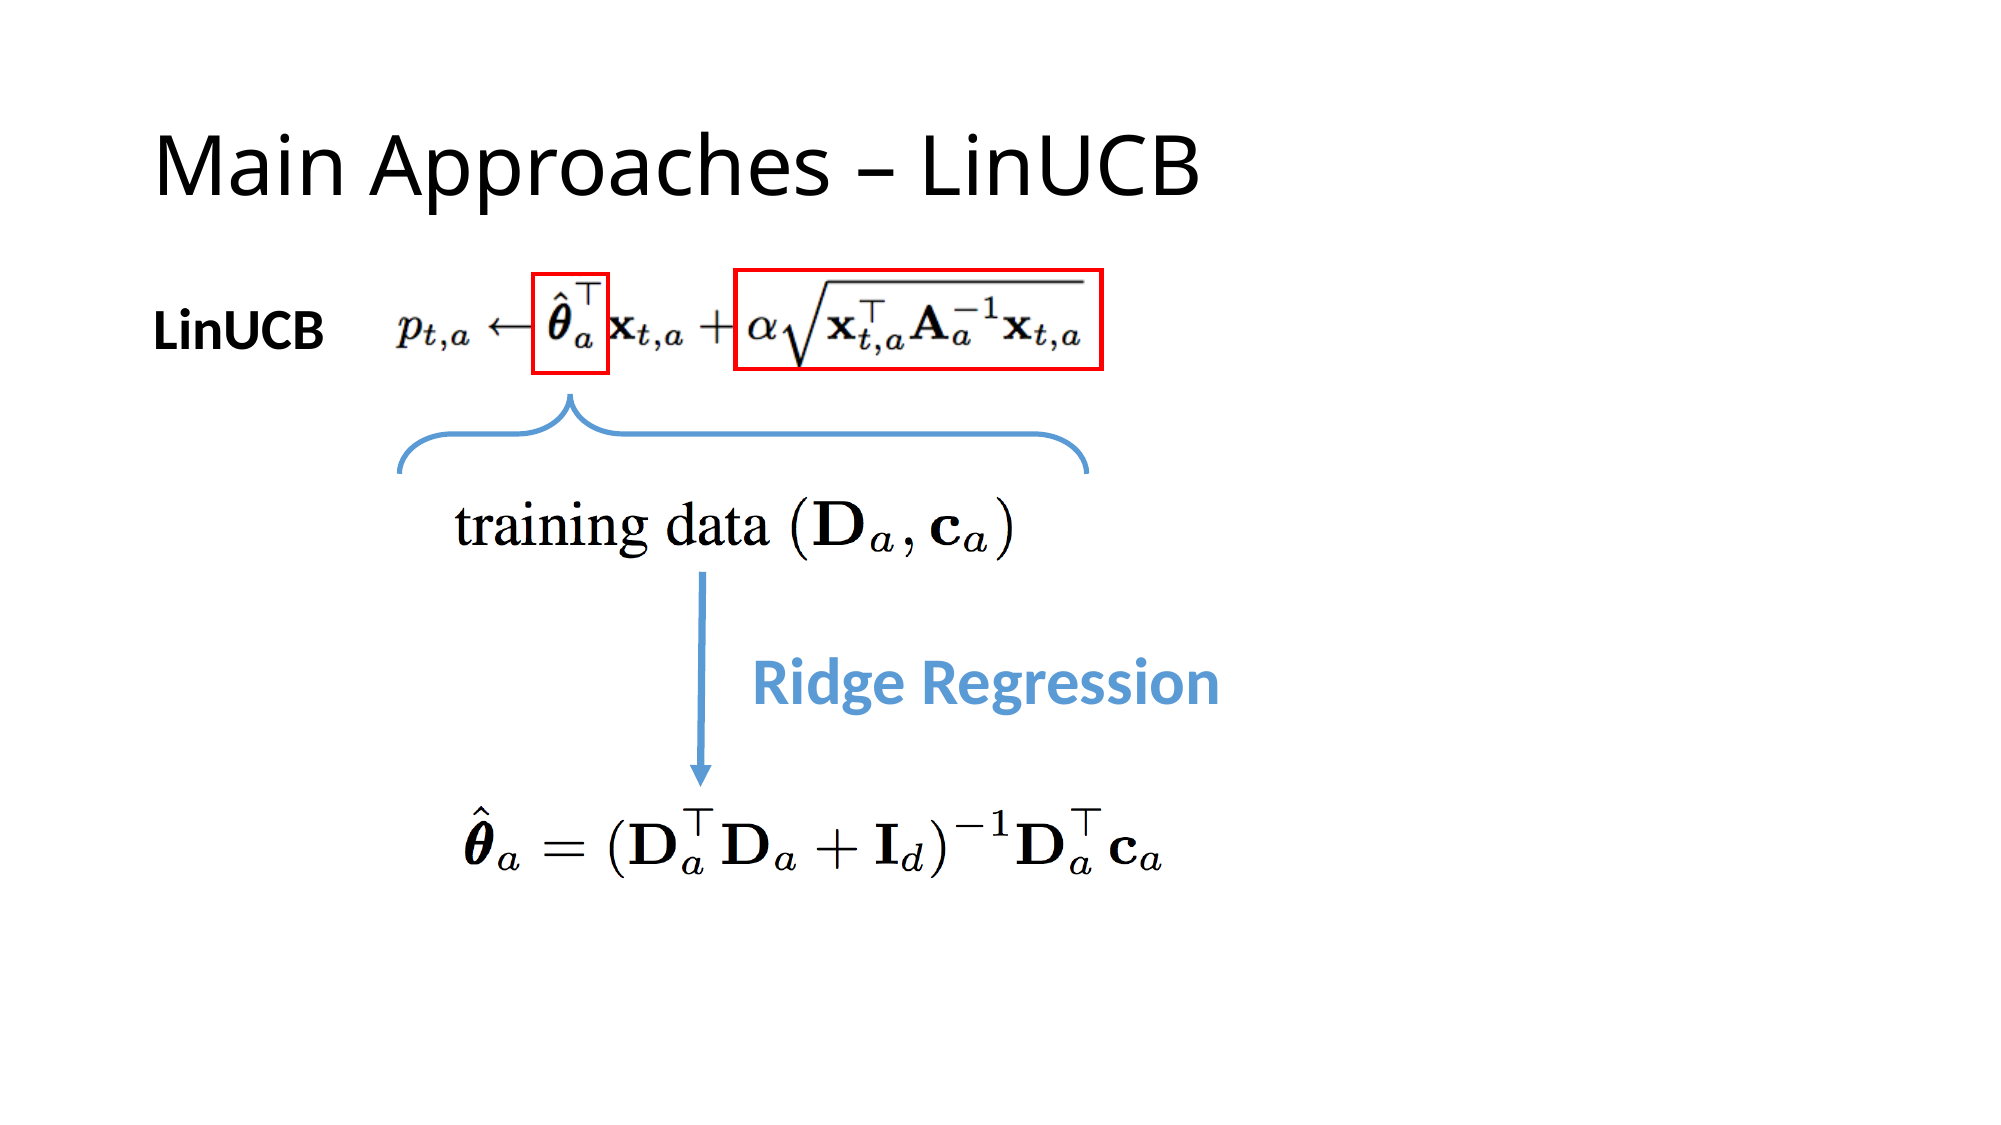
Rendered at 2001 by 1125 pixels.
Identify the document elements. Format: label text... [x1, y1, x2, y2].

picture [442, 487, 1029, 572]
text_box [532, 370, 609, 374]
text_box [734, 269, 1103, 370]
text_box [398, 394, 1088, 474]
text_box LinUCB [138, 283, 341, 369]
title Main Approaches – LinUCB [137, 59, 1863, 278]
picture [442, 786, 1166, 893]
picture [384, 275, 1102, 370]
text_box Ridge Regression [737, 630, 1237, 726]
